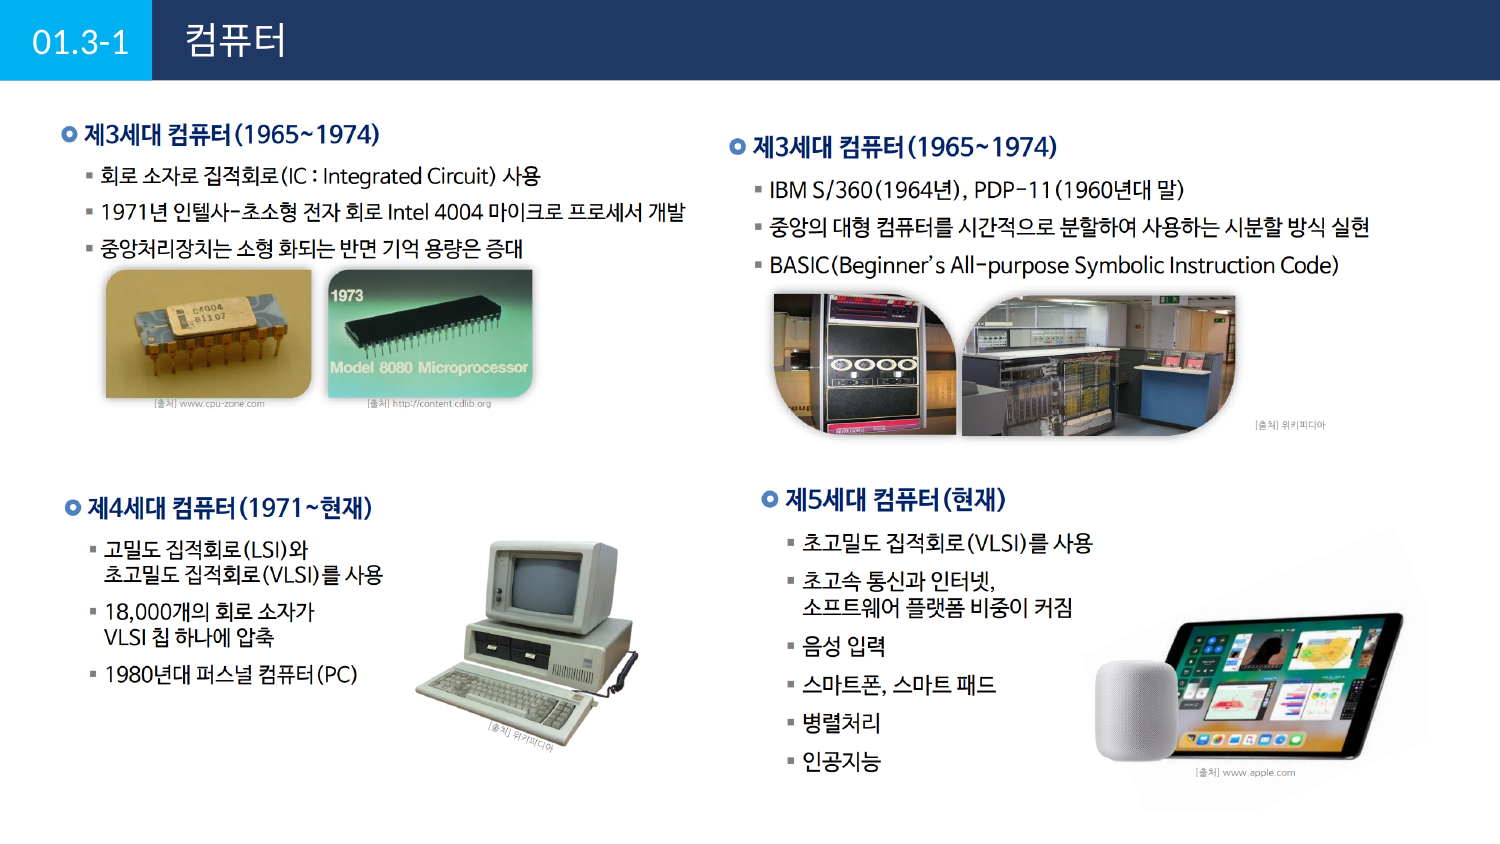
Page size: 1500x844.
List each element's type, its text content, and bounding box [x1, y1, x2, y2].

picture [725, 128, 1382, 449]
text_box [153, 0, 1500, 81]
picture [56, 482, 682, 769]
text_box 컴퓨터 [169, 9, 945, 70]
picture [749, 482, 1427, 812]
text_box 01.3-1 [17, 9, 153, 70]
picture [56, 119, 692, 422]
text_box [0, 0, 153, 81]
